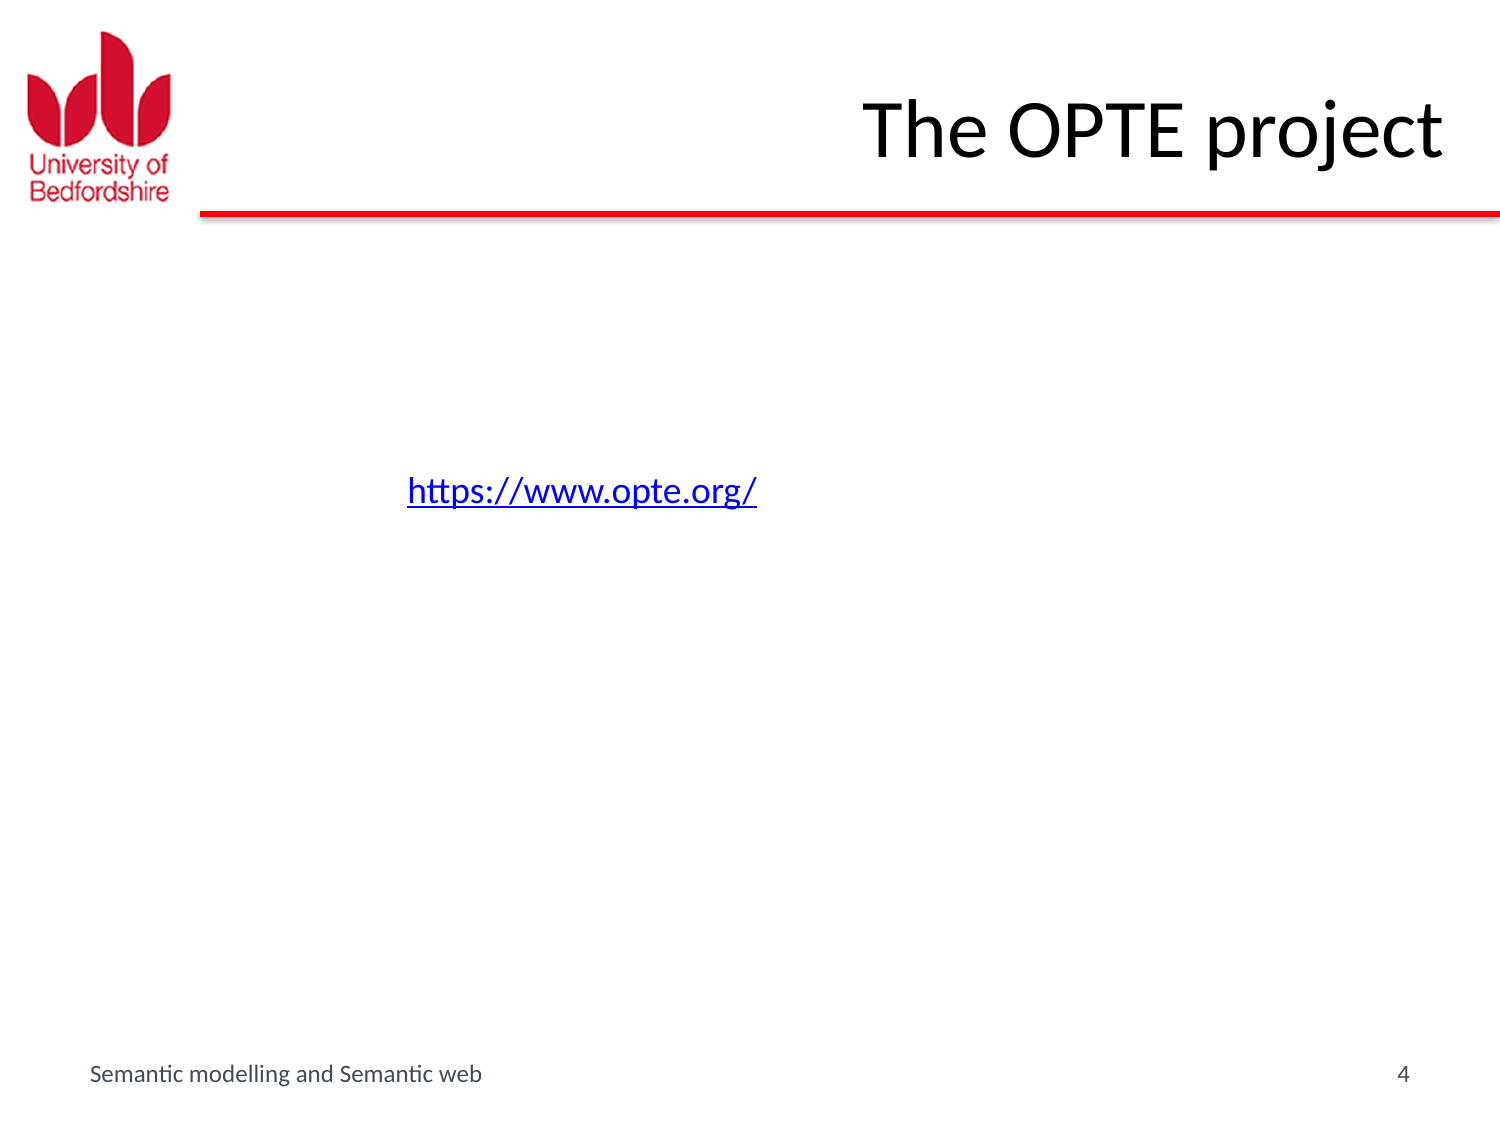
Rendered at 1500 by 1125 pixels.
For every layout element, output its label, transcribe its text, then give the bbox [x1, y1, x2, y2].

text_box https://www.opte.org/ [392, 458, 1148, 563]
title The OPTE project [110, 30, 1461, 218]
slide_number Semantic modelling and Semantic web [75, 1042, 503, 1103]
picture [0, 15, 201, 214]
slide_number 4 [1344, 1042, 1425, 1103]
